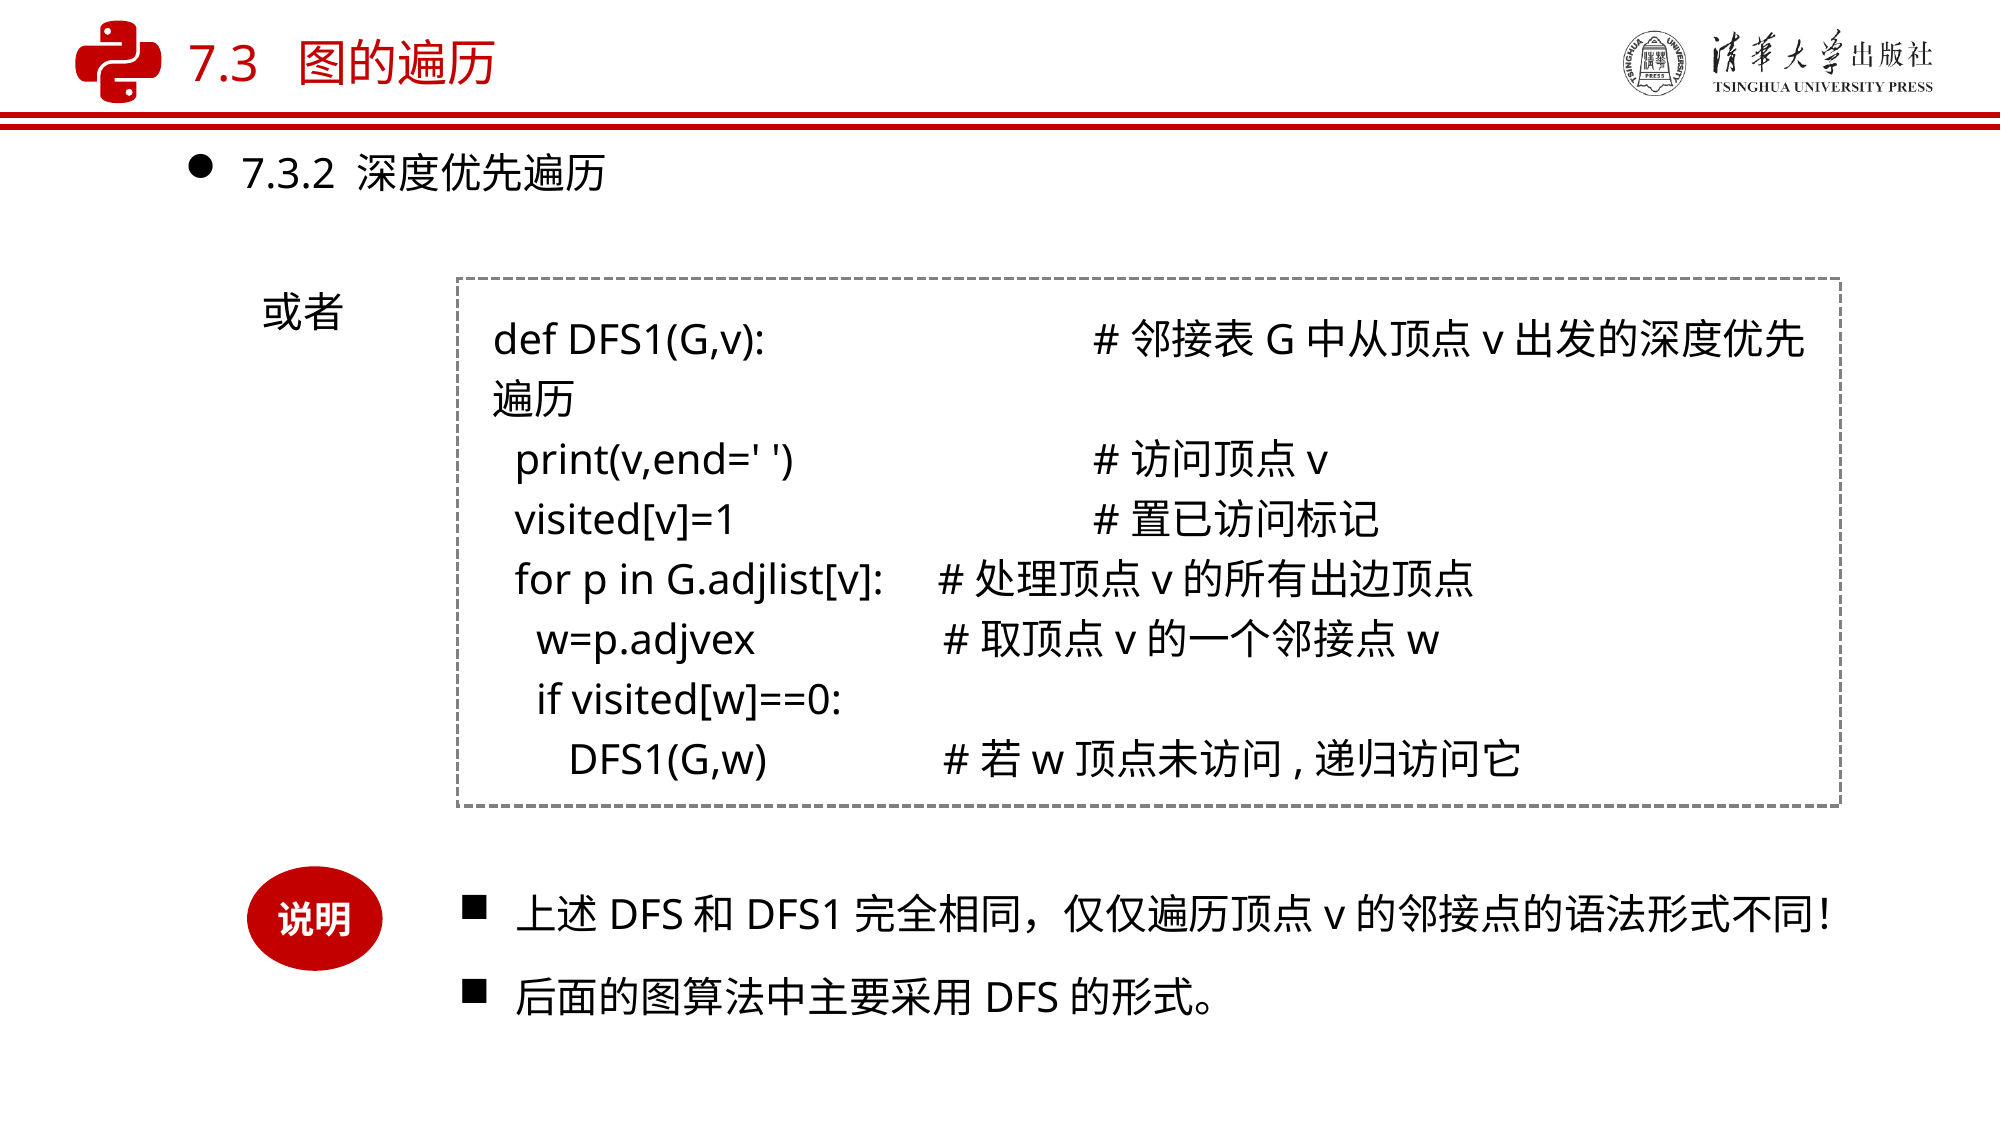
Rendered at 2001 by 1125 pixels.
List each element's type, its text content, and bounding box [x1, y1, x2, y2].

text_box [247, 866, 383, 971]
text_box def DFS1(G,v): #邻接表G中从顶点v出发的深度优先遍历 print(v,end=' ') #访问顶点v visited[v]=1 #置已访问标记 for p in G.adjlist[v]: #处理顶点v的所有出边顶点 w=p.adjvex #取顶点v的一个邻接点w if visited[w]==0: DFS1(G,w) #若w顶点未访问,递归访问它 [457, 278, 1841, 807]
text_box 上述DFS和DFS1完全相同，仅仅遍历顶点v的邻接点的语法形式不同！ 后面的图算法中主要采用DFS的形式。 [428, 861, 1850, 1040]
text_box 7.3.2 深度优先遍历 [170, 139, 966, 204]
text_box 7.3 图的遍历 [173, 24, 512, 99]
text_box 或者 [247, 278, 395, 344]
